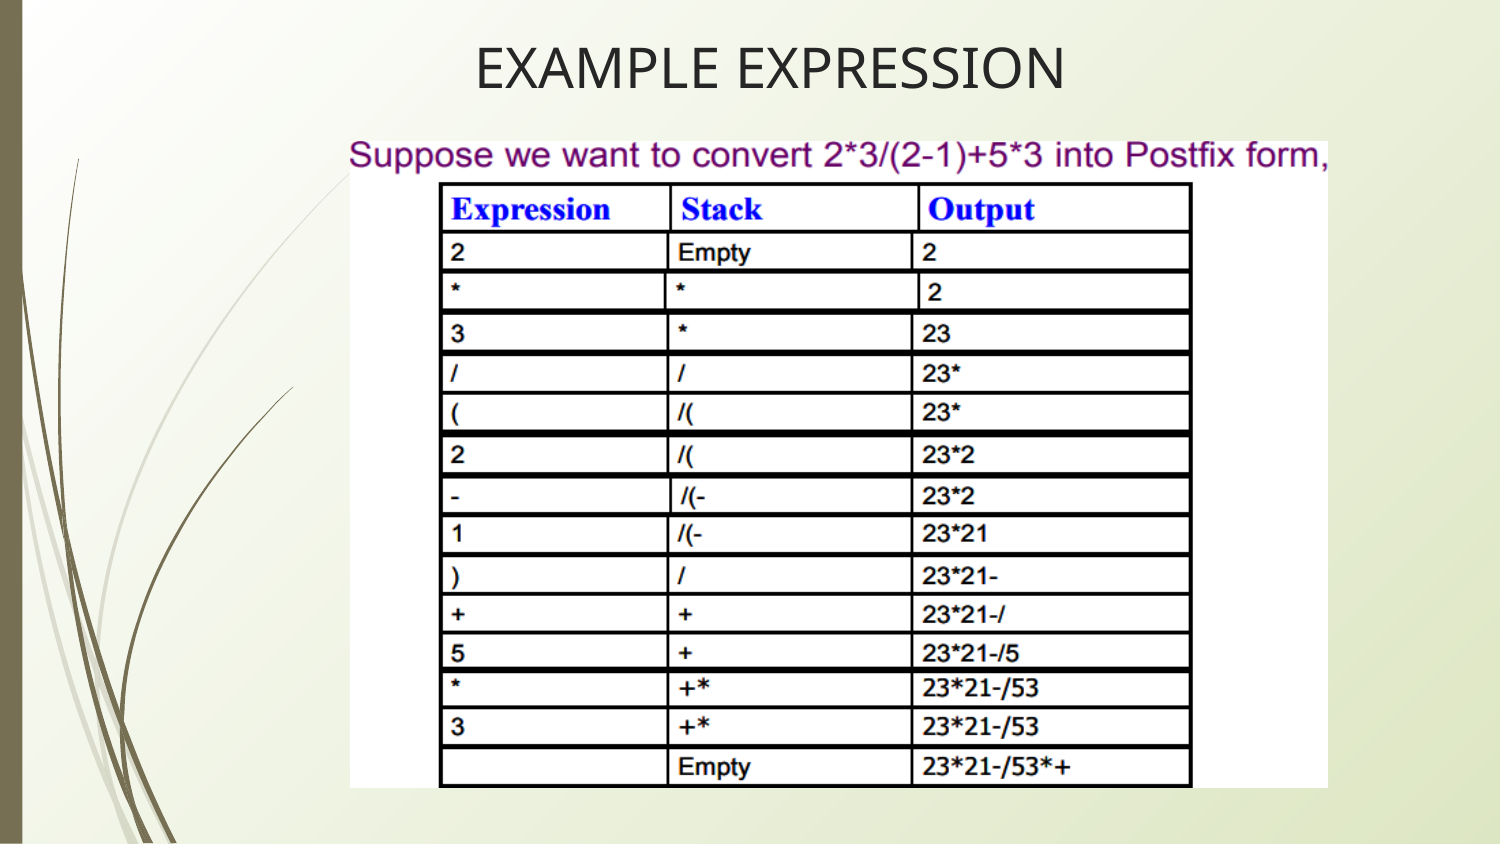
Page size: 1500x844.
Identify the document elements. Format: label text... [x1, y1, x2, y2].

title EXAMPLE EXPRESSION [472, 0, 1311, 137]
text_box [349, 141, 1328, 788]
